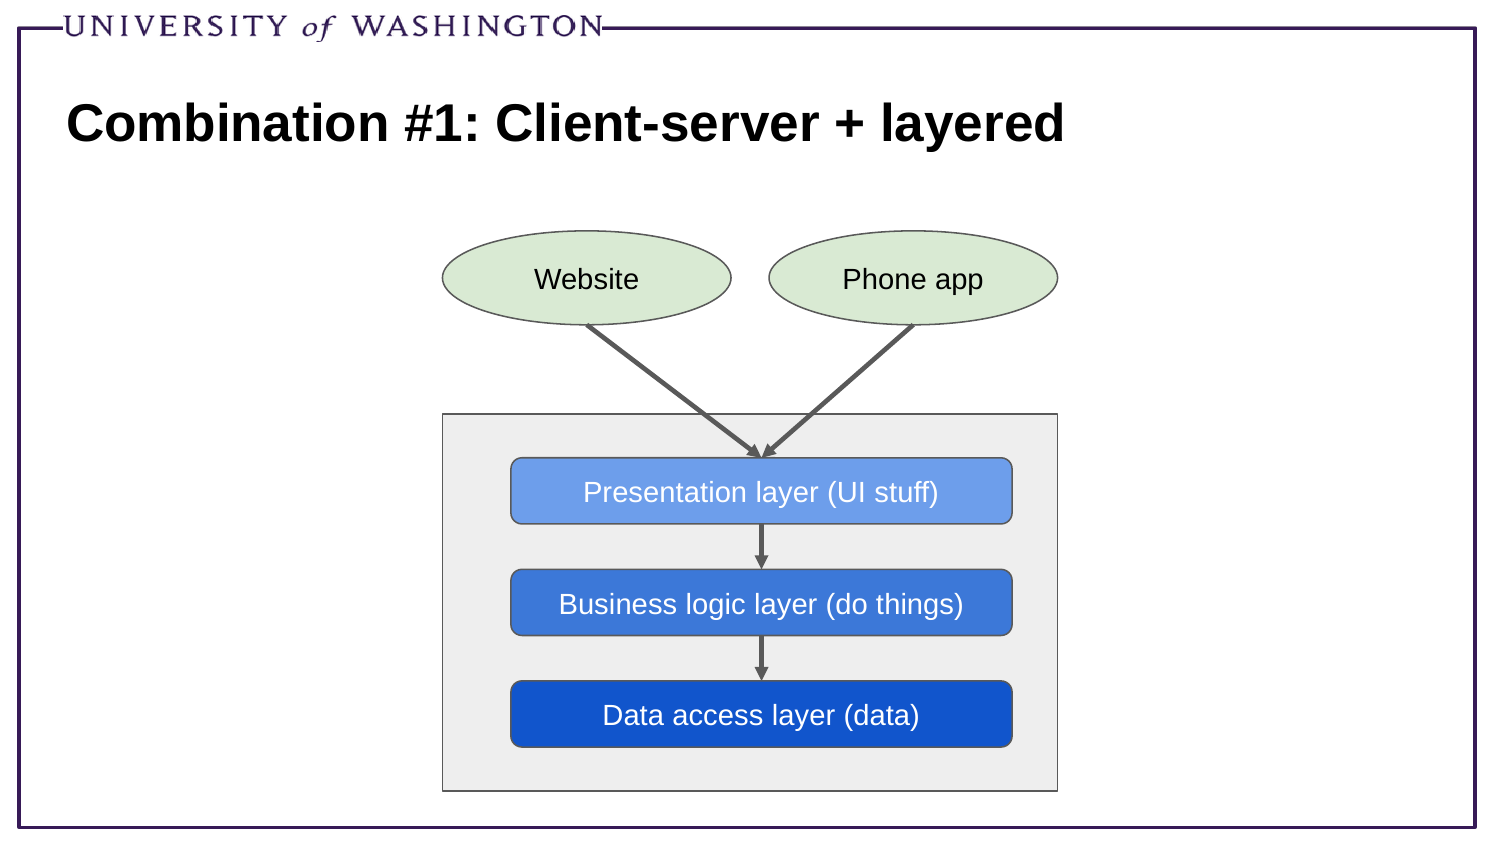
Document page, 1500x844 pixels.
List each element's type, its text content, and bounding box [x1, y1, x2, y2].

text_box Data access layer (data) [510, 680, 1013, 748]
picture [15, 15, 1480, 830]
text_box [442, 413, 1058, 791]
text_box Presentation layer (UI stuff) [510, 457, 1013, 524]
title Combination #1: Client-server + layered [51, 72, 1449, 167]
text_box Website [442, 230, 732, 325]
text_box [586, 324, 760, 459]
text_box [761, 324, 914, 459]
text_box Business logic layer (do things) [510, 569, 1013, 636]
text_box Phone app [769, 230, 1058, 325]
